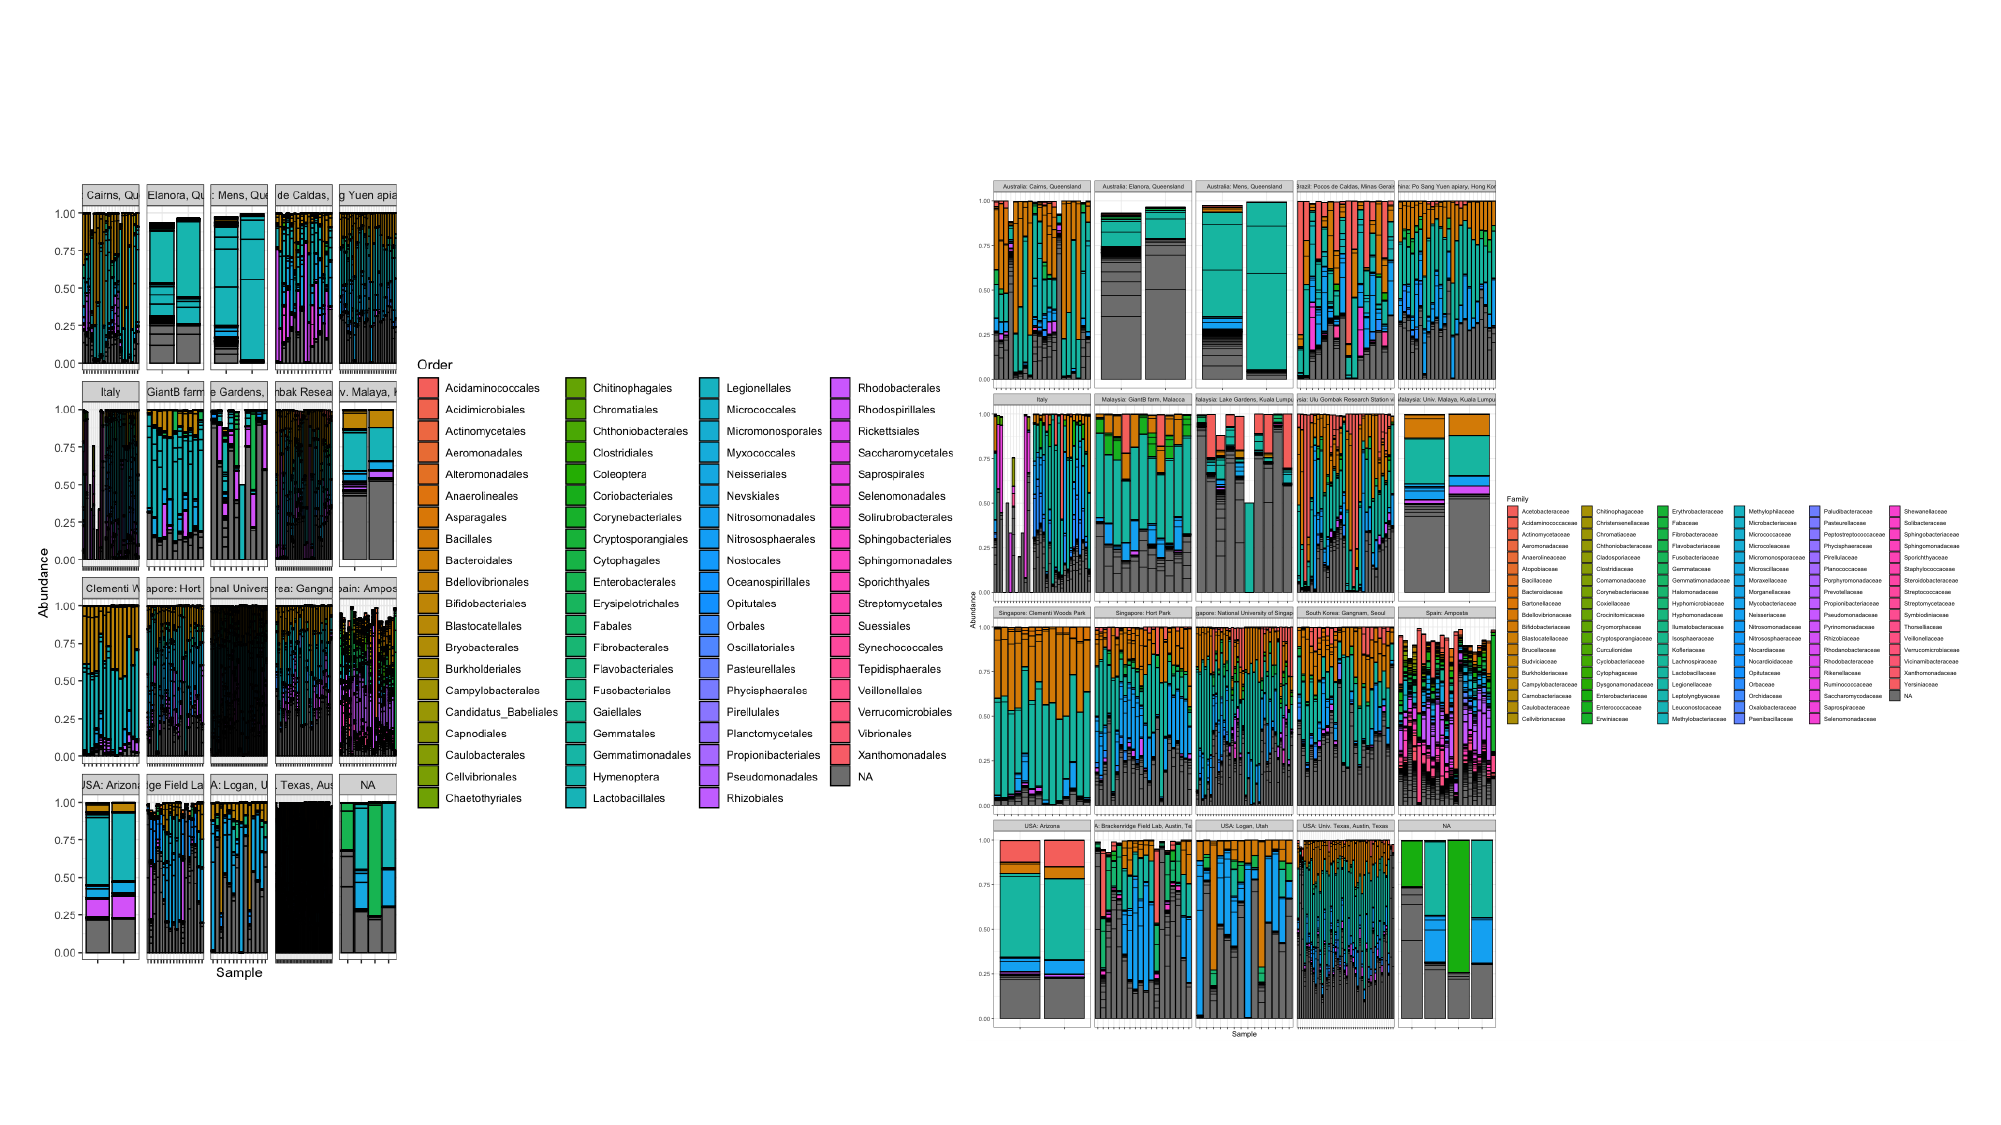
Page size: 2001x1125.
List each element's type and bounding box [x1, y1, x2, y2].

picture [31, 177, 1967, 1041]
